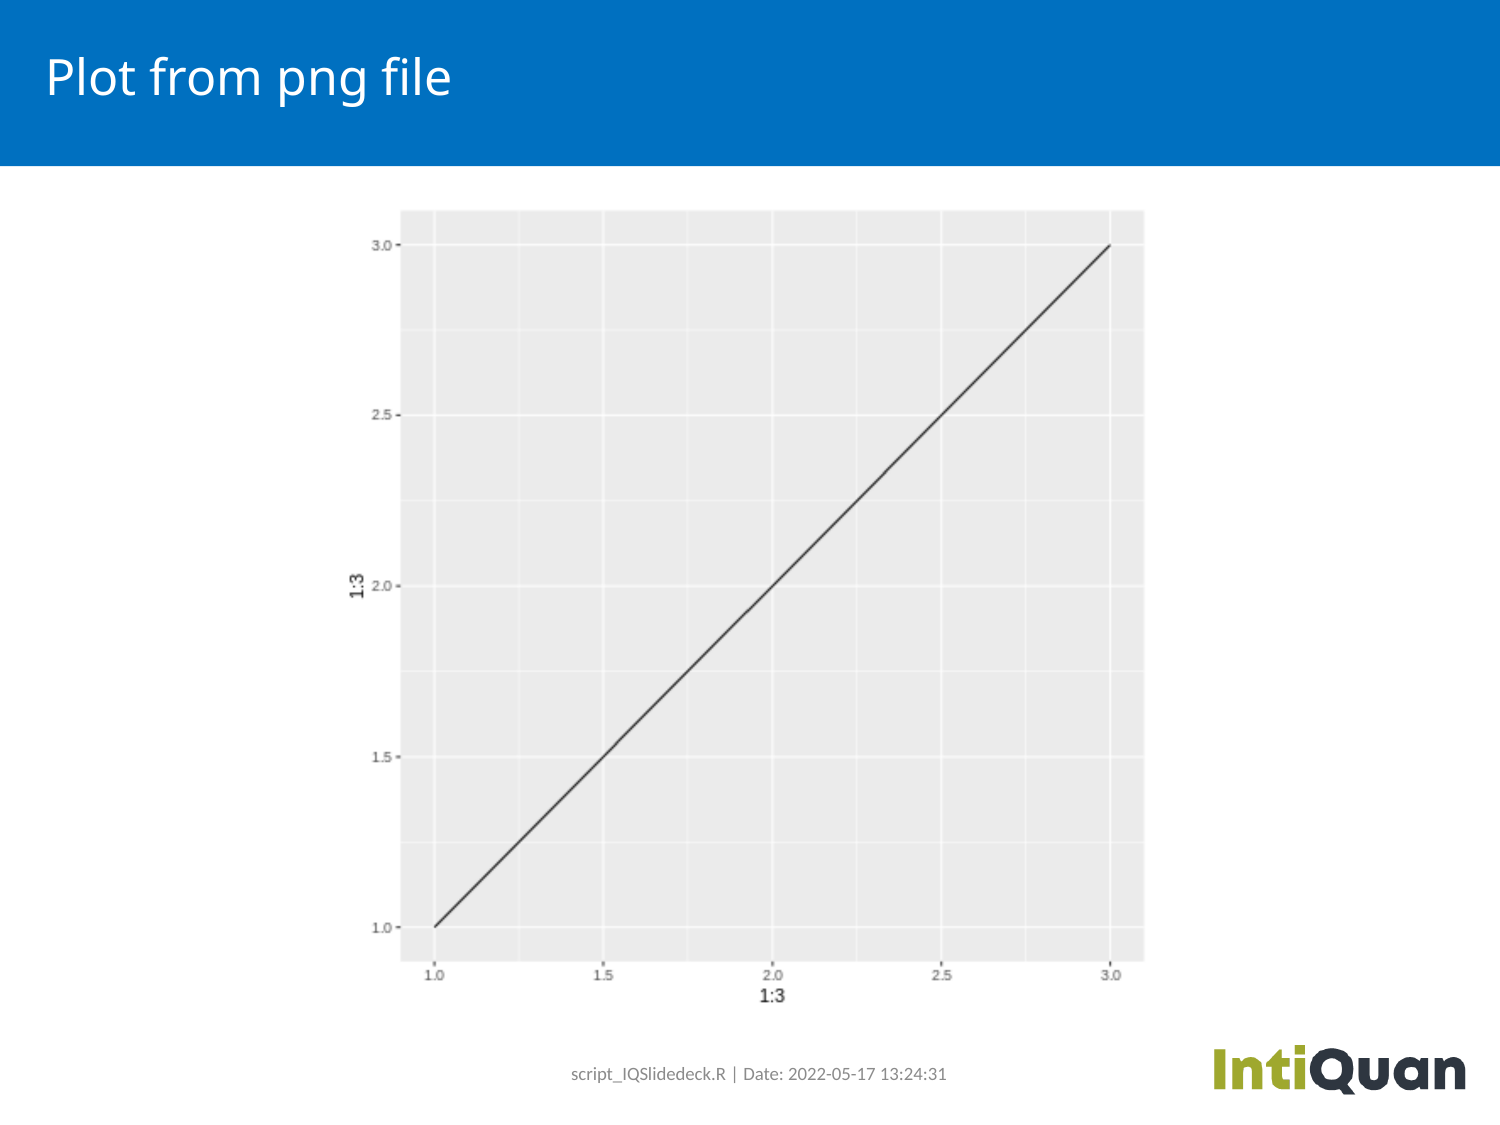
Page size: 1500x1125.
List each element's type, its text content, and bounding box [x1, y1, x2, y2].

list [30, 201, 1465, 1014]
title Plot from png file [0, 0, 1500, 167]
footer script_IQSlidedeck.R | Date: 2022-05-17 13:24:31 [323, 1042, 1194, 1103]
picture [1211, 1039, 1466, 1101]
